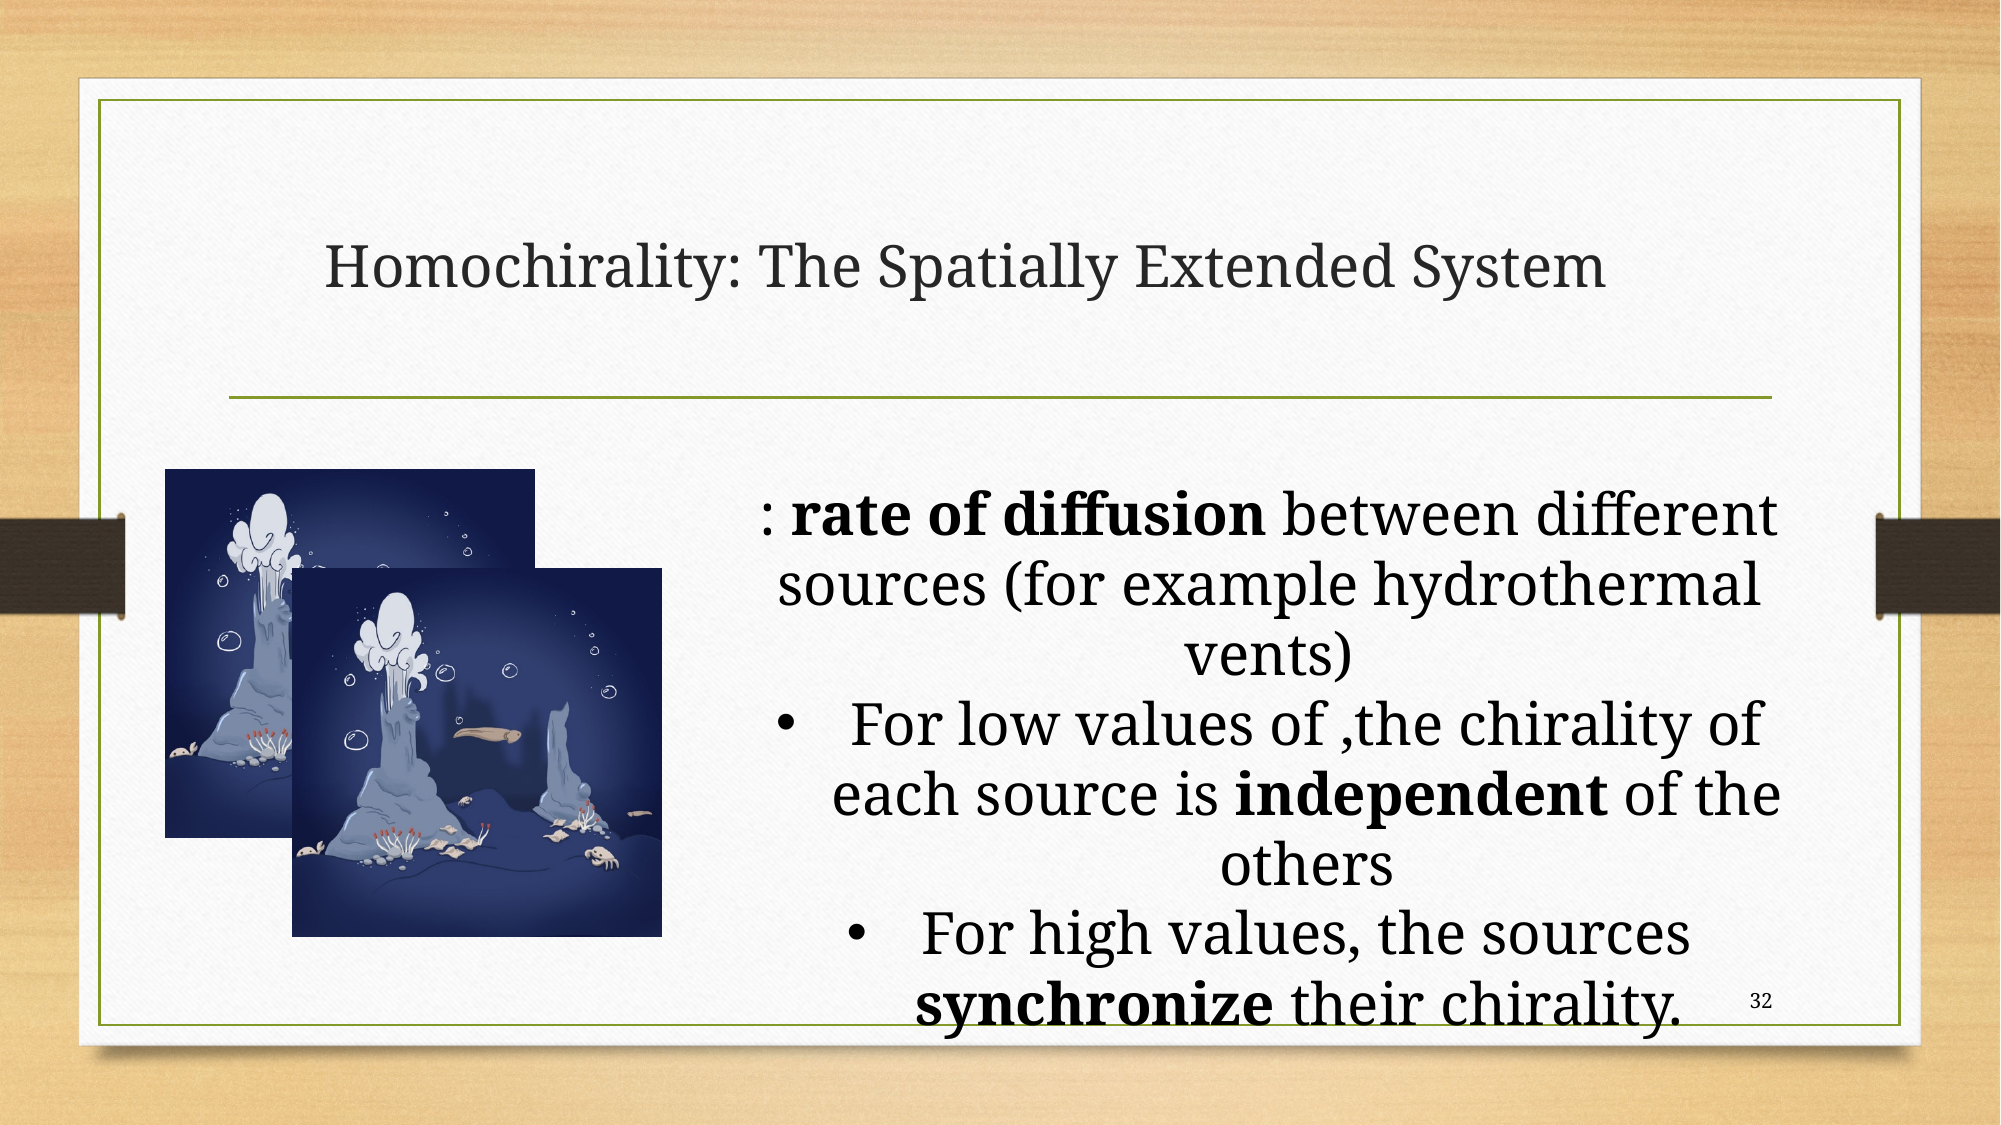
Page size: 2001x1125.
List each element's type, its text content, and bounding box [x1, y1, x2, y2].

title Homochirality: The Spatially Extended System [165, 156, 1835, 371]
picture [0, 0, 2001, 1125]
slide_number 32 [1698, 979, 1788, 1025]
